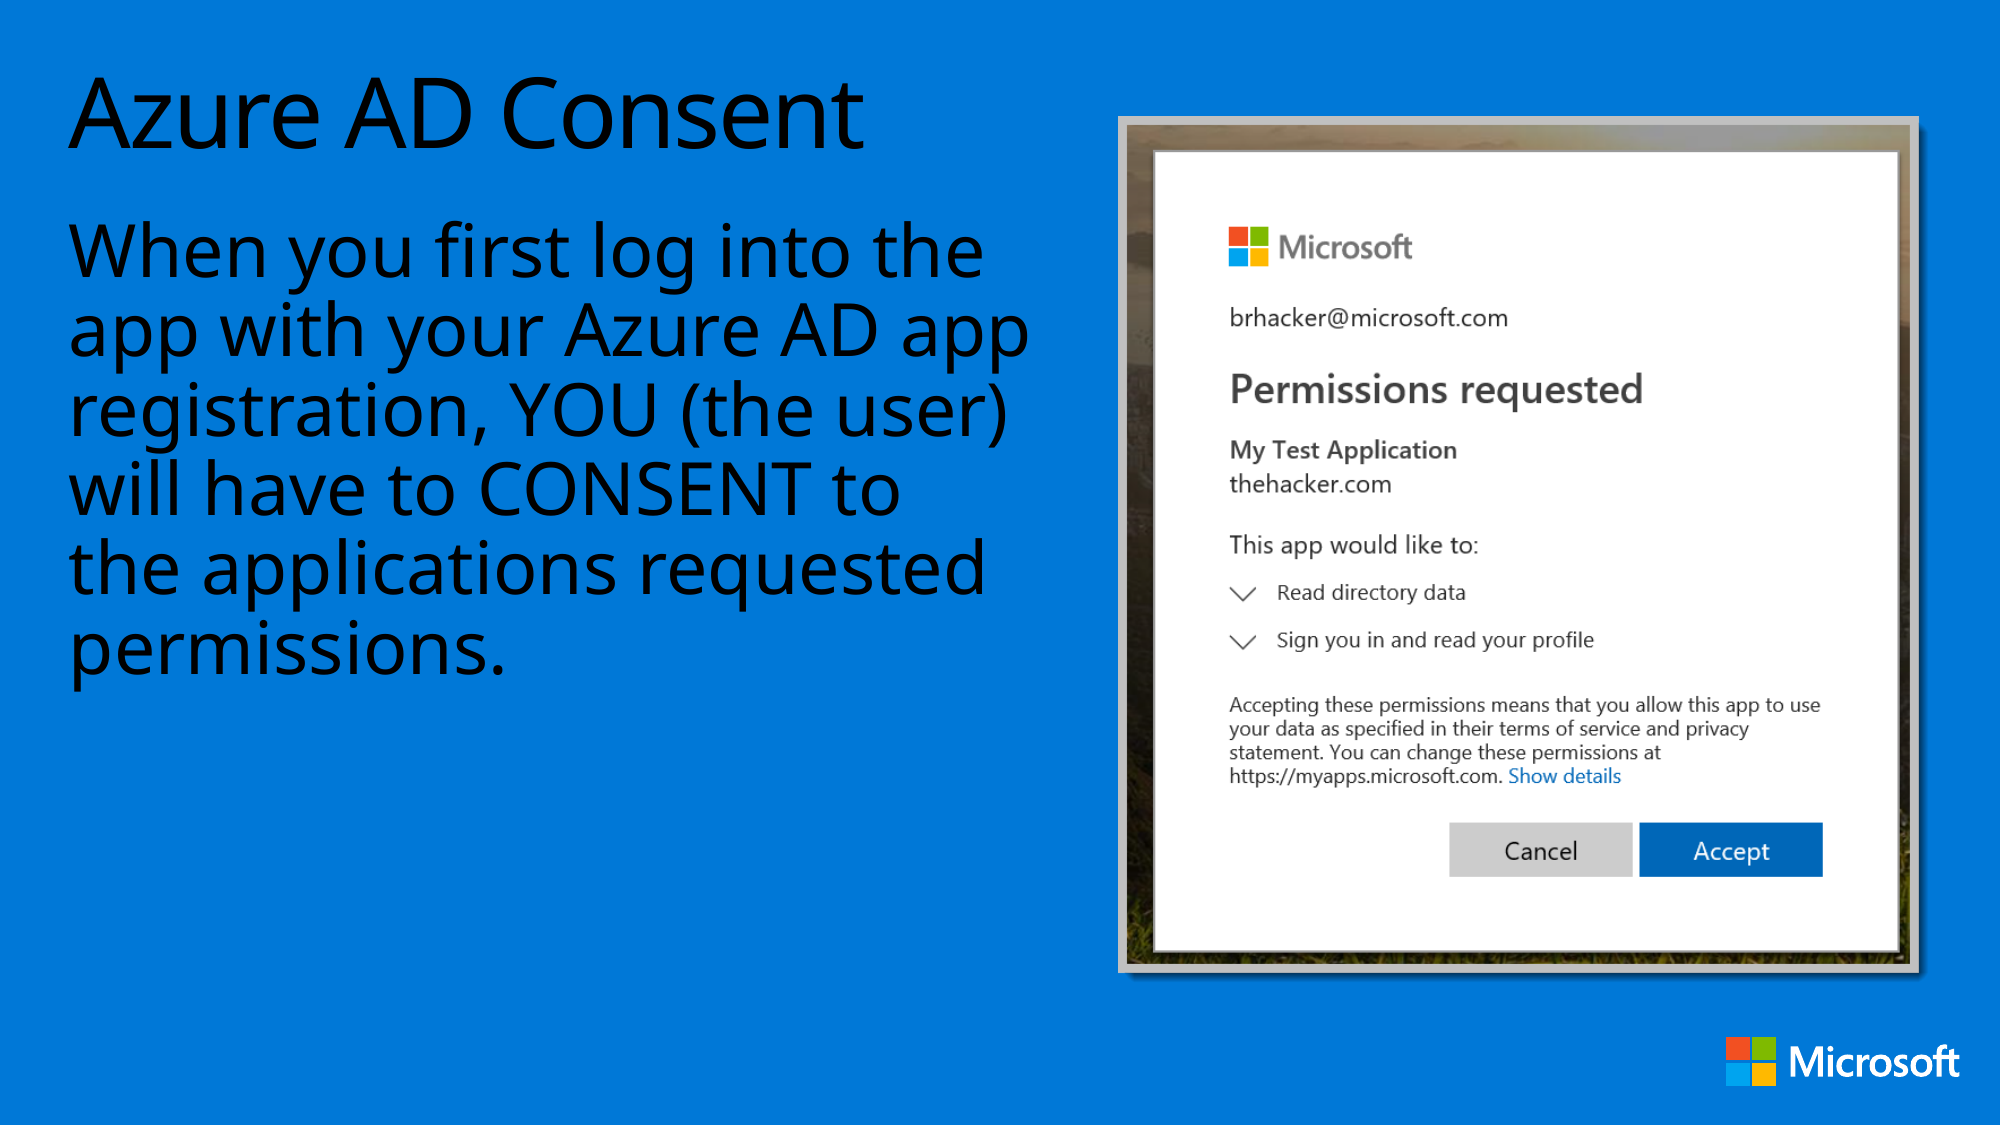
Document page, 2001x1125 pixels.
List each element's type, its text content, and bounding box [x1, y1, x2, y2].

list When you first log into the app with your Azure AD app registration, YOU (the user) will have to CONSENT to the applications requested permissions. [45, 198, 1060, 840]
title Azure AD Consent [45, 48, 1996, 199]
picture [1118, 115, 1937, 991]
